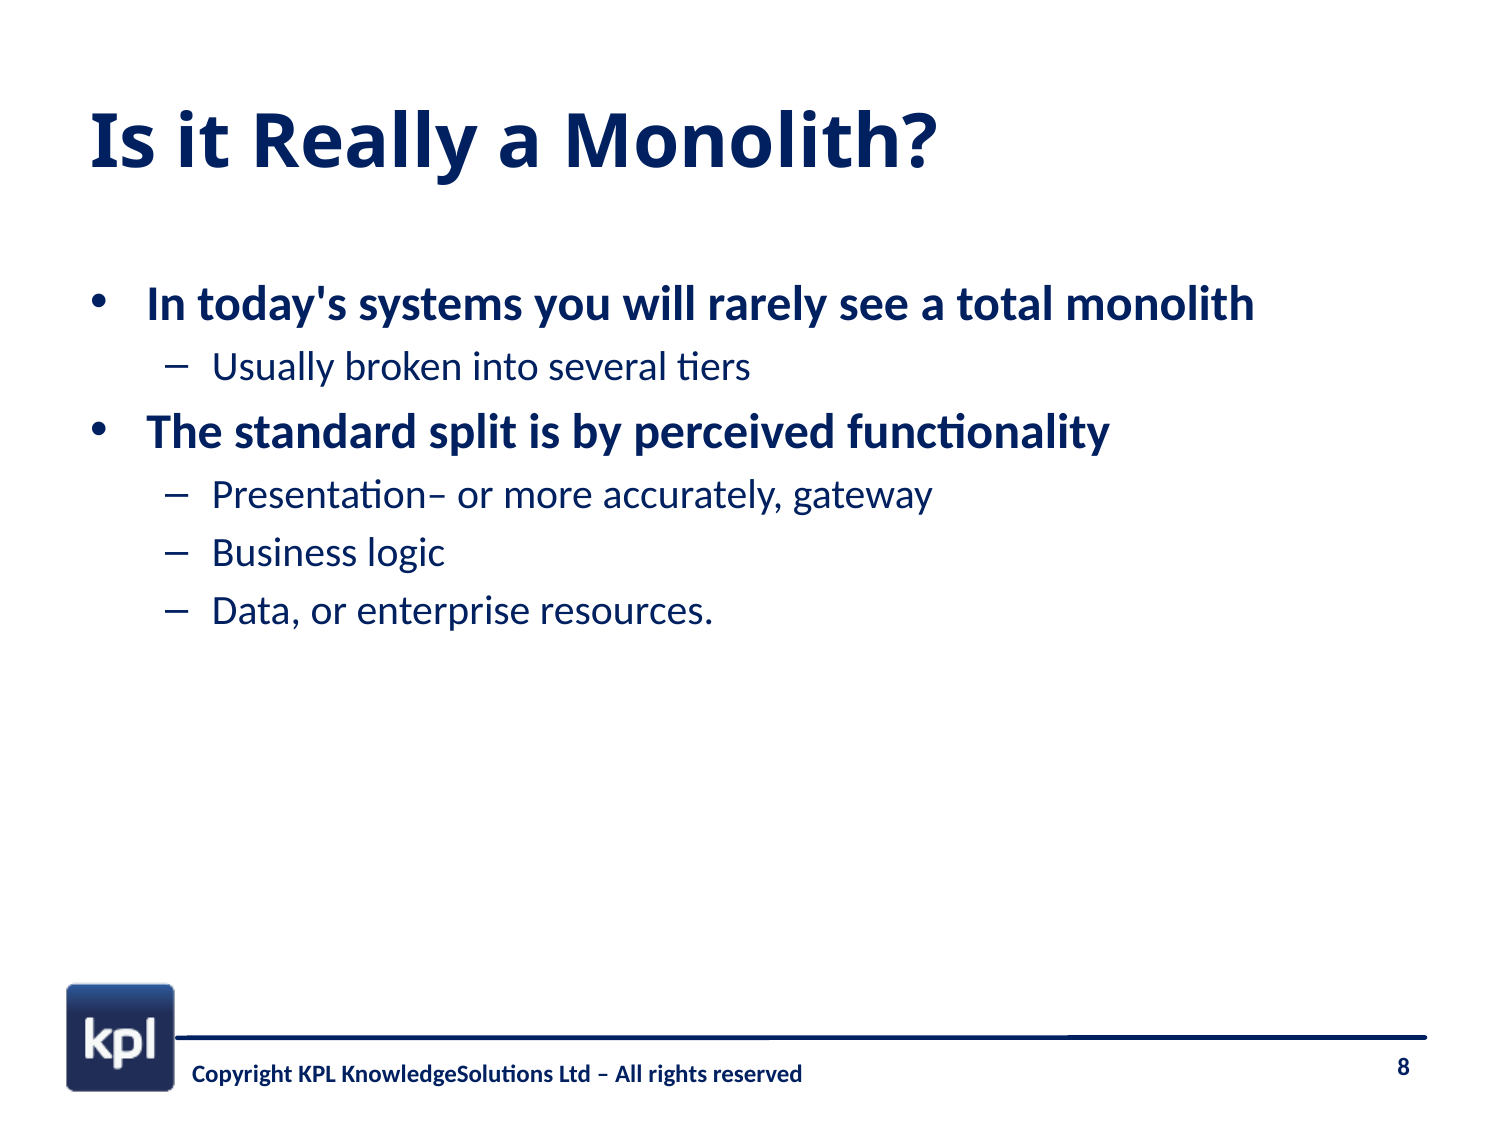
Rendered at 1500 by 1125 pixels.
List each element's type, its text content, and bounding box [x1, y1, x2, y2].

text_box Copyright KPL KnowledgeSolutions Ltd – All rights reserved [177, 1049, 963, 1110]
title Is it Really a Monolith? [75, 43, 1436, 233]
list In today's systems you will rarely see a total monolith Usually broken into several tiers The standard split is by perceived functionality Presentation– or more accurately, gateway Business logic Data, or enterprise resources. [75, 262, 1425, 1013]
slide_number 8 [987, 1042, 1425, 1103]
picture [62, 980, 178, 1095]
